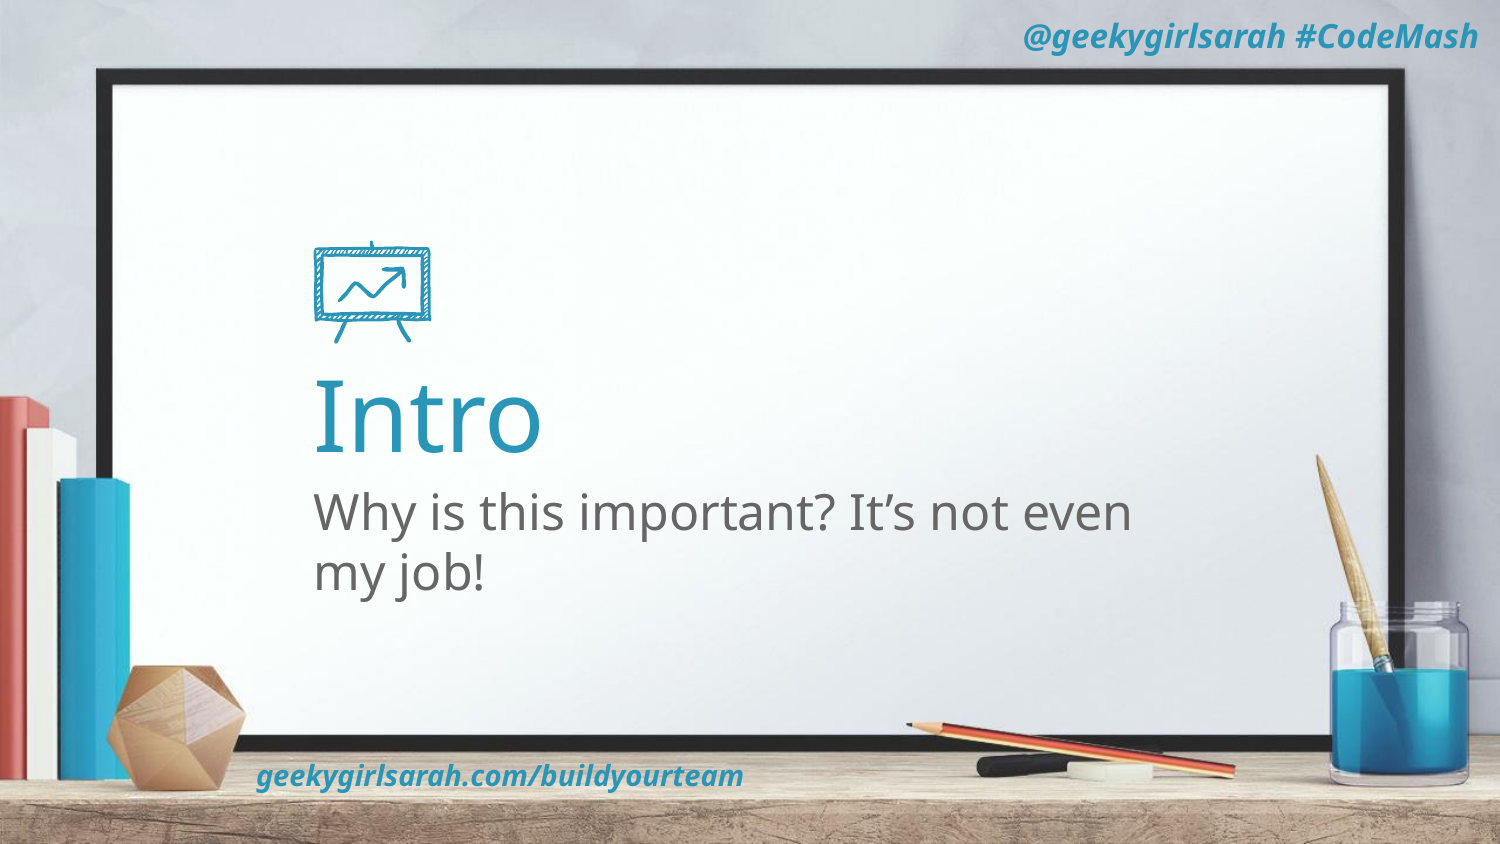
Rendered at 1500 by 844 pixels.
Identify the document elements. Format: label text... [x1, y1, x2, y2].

text_box [313, 240, 432, 344]
picture [0, 0, 1500, 844]
subtitle Why is this important? It’s not even my job! [298, 465, 1202, 595]
title Intro [298, 297, 1202, 465]
